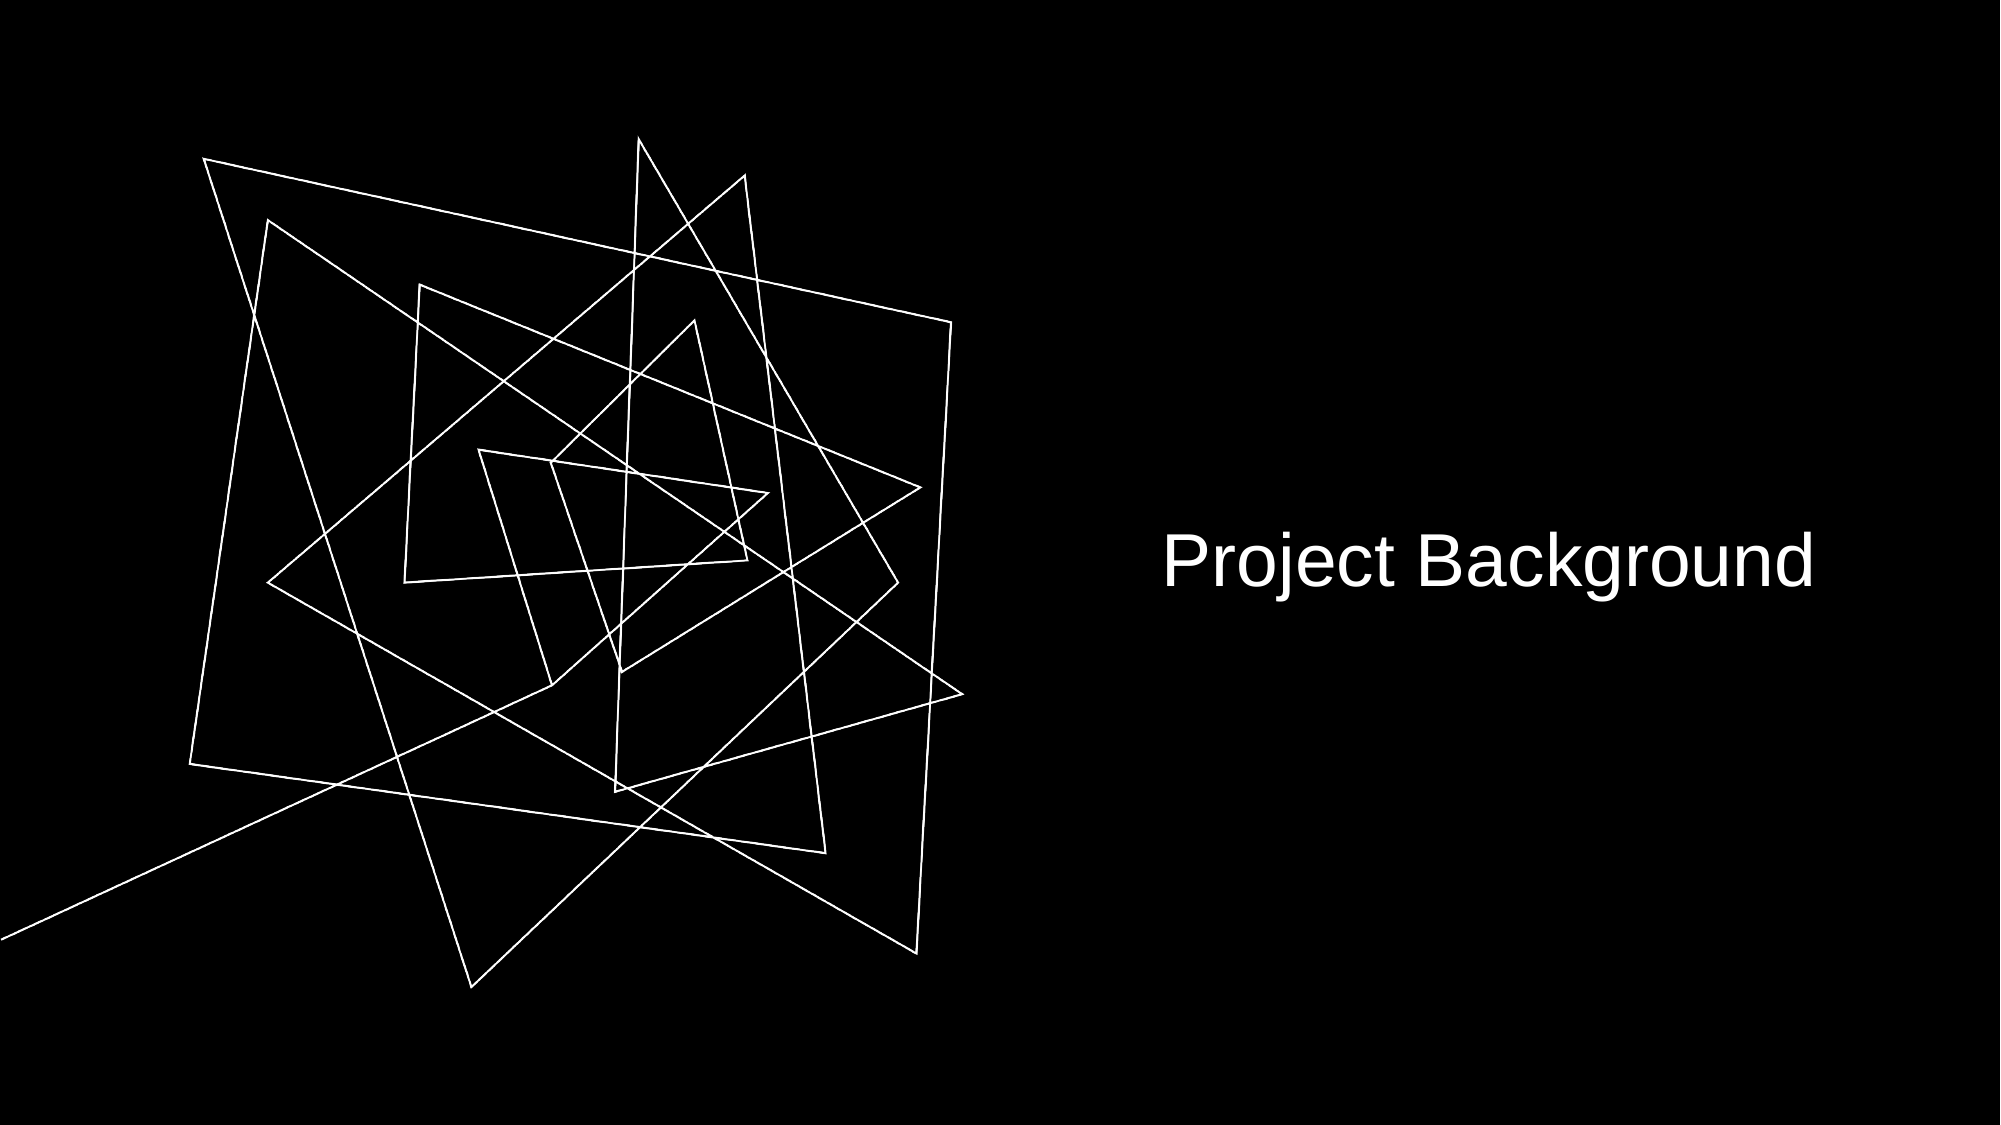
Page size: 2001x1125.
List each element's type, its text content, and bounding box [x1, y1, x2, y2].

title Project Background [1146, 421, 1833, 704]
picture [0, 135, 965, 989]
